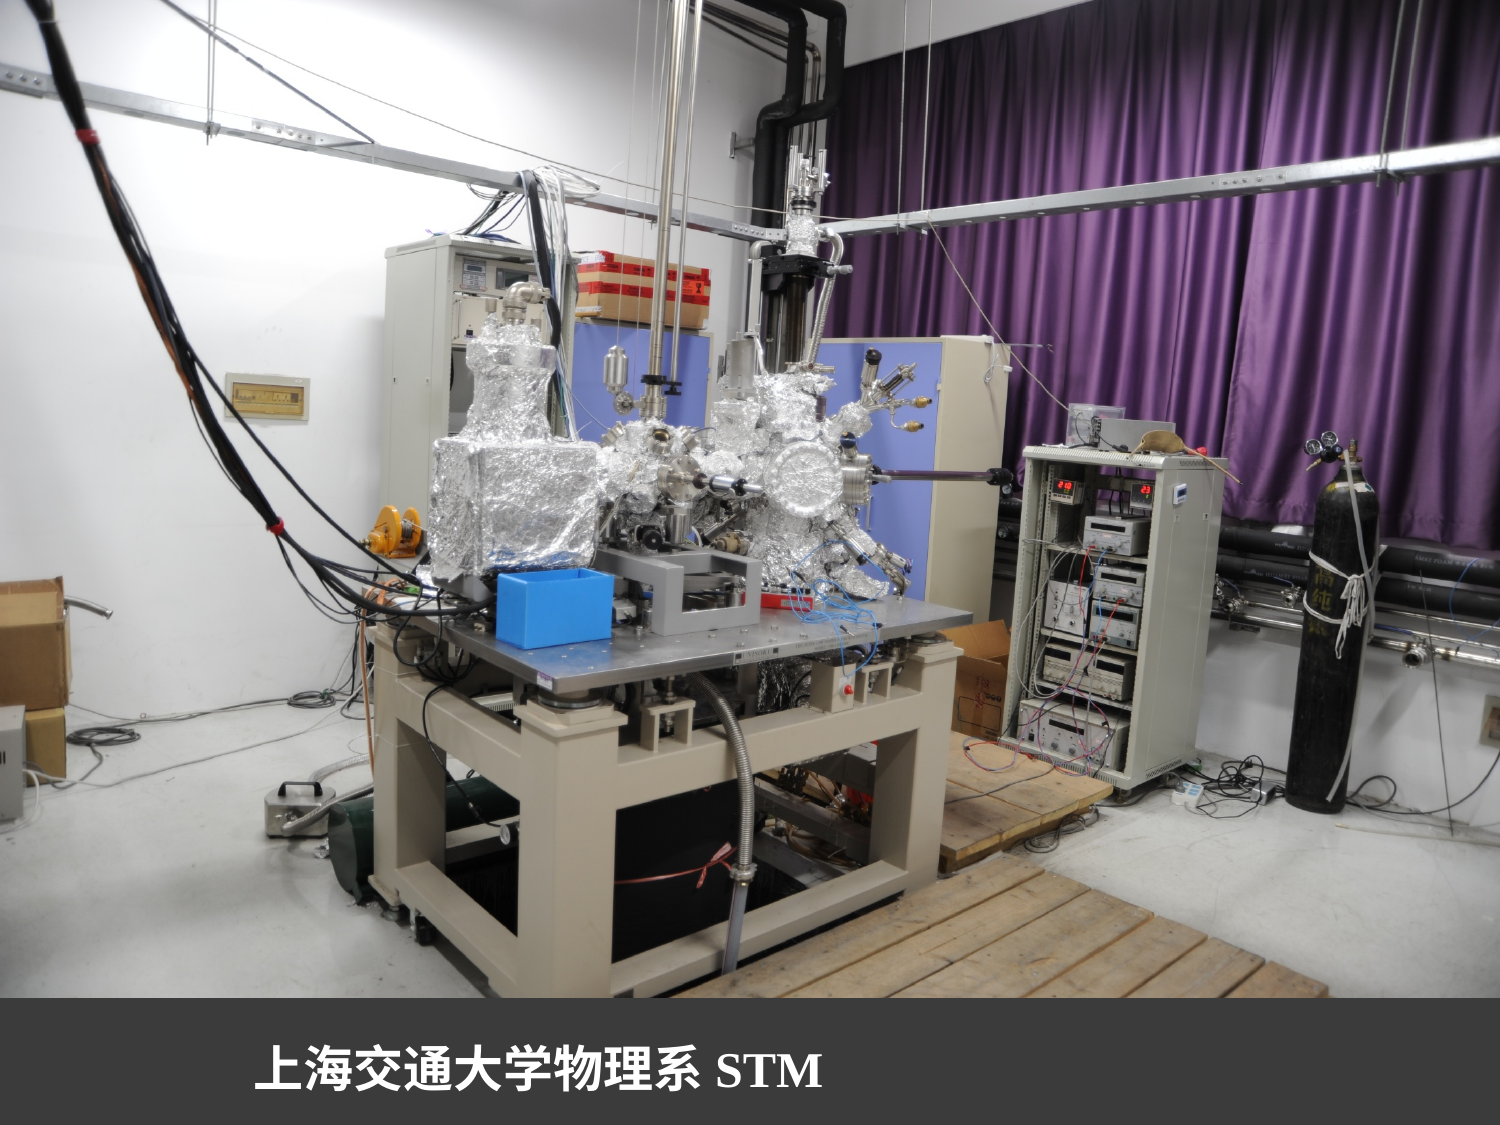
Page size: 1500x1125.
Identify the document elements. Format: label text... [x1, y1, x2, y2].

picture [0, 0, 1500, 998]
text_box 上海交通大学物理系STM [238, 1024, 869, 1106]
